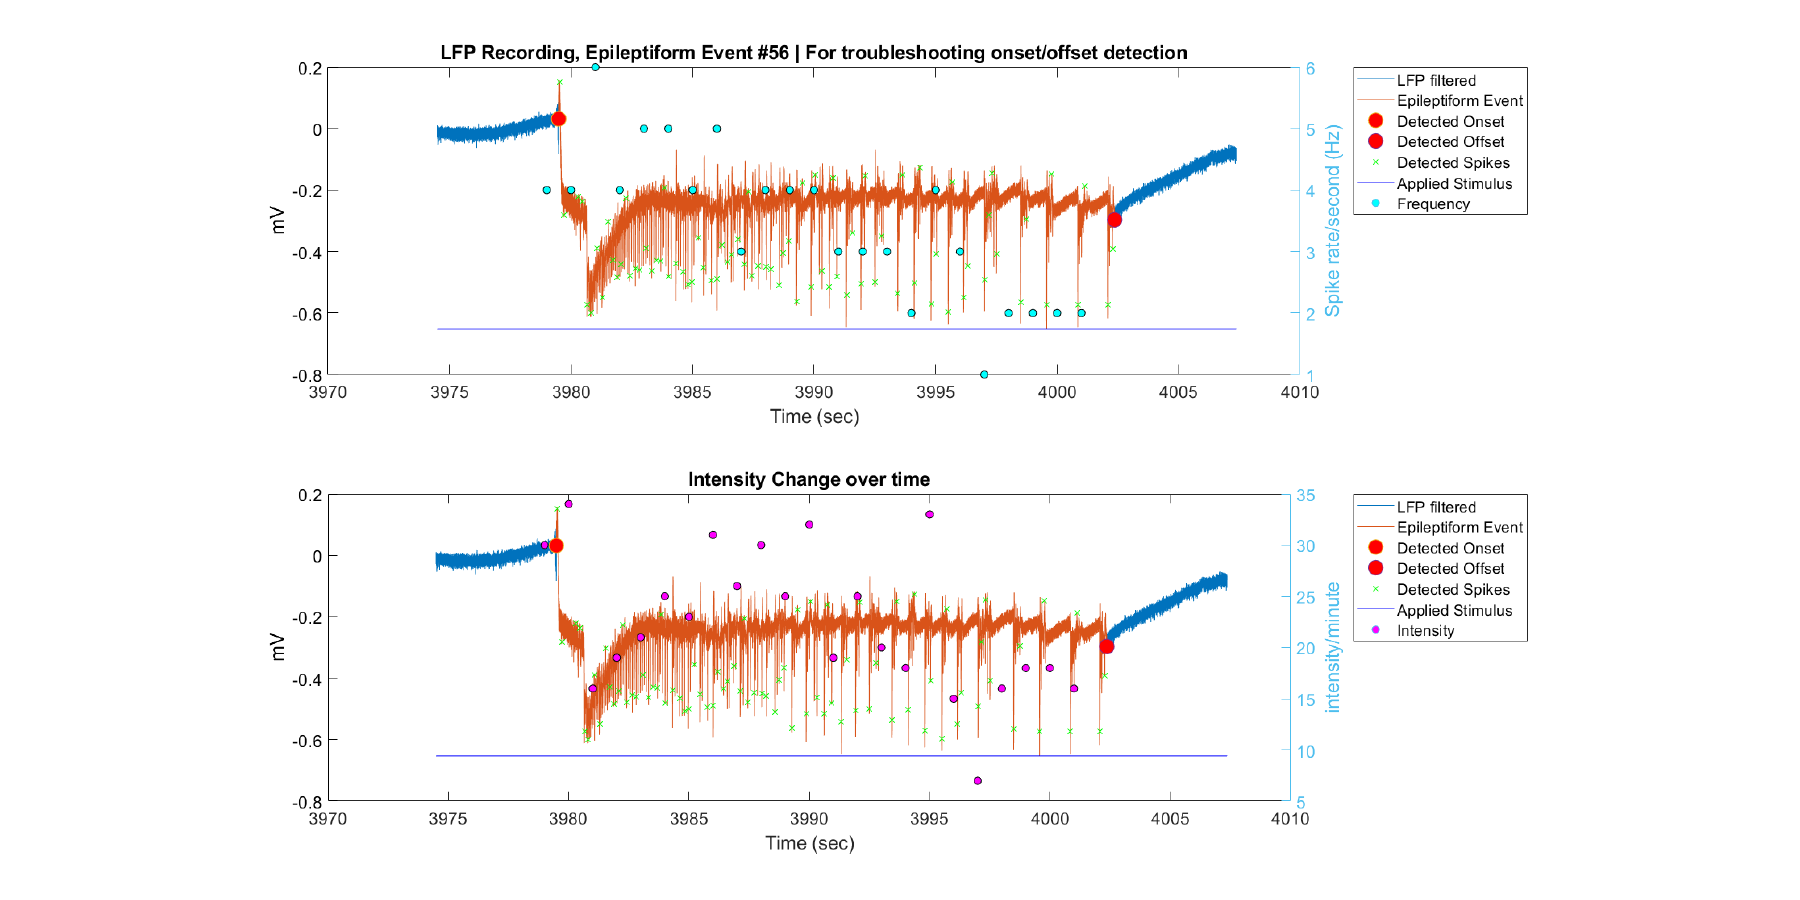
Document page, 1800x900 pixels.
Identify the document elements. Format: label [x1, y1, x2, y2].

picture [126, 0, 1674, 900]
